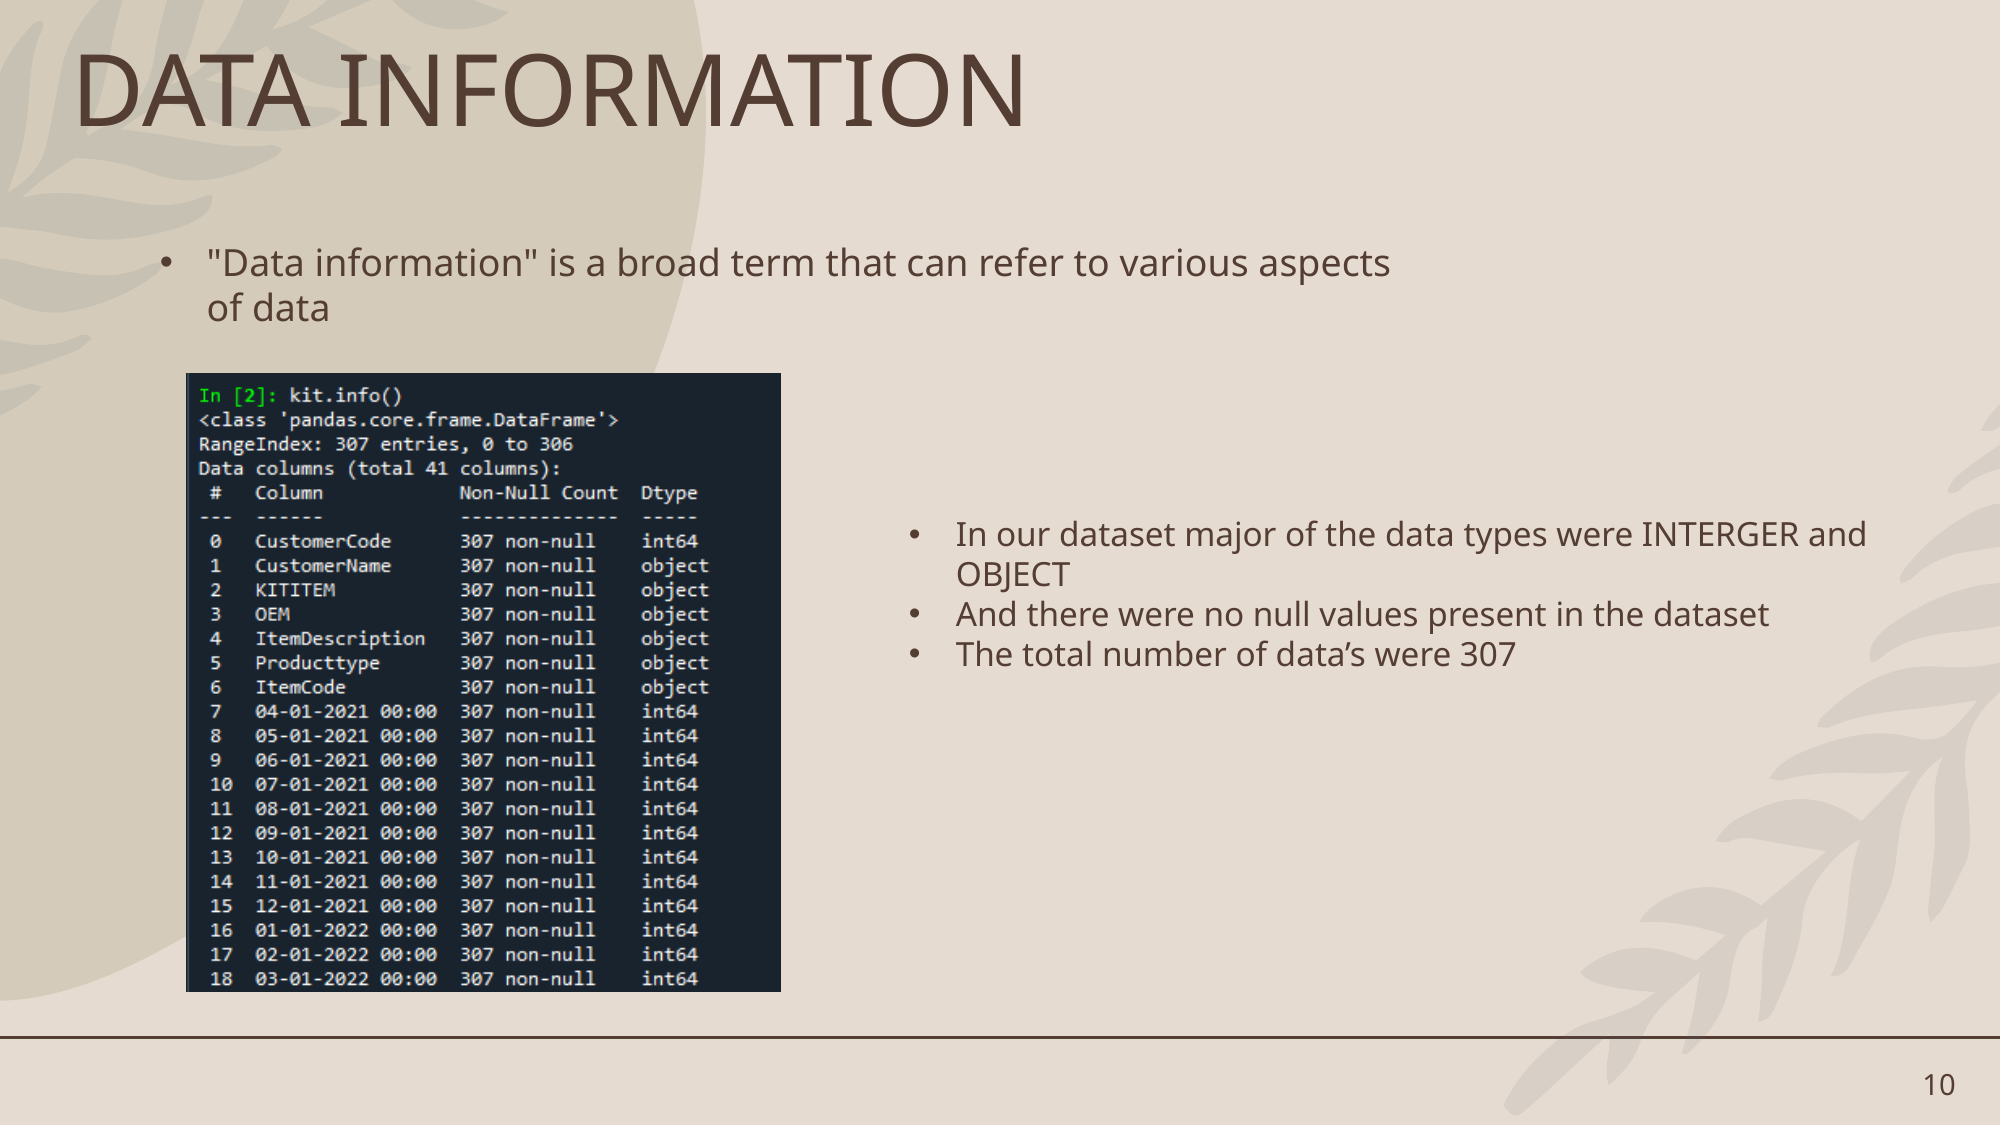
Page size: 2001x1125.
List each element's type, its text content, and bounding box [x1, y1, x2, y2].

text_box DATA INFORMATION [56, 39, 1159, 149]
text_box In our dataset major of the data types were INTERGER and OBJECT And there were no null values present in the dataset The total number of data’s were 307 [894, 506, 1905, 681]
slide_number 10 [1808, 1060, 1971, 1112]
text_box "Data information" is a broad term that can refer to various aspects of data [144, 223, 1453, 344]
picture [186, 373, 781, 992]
